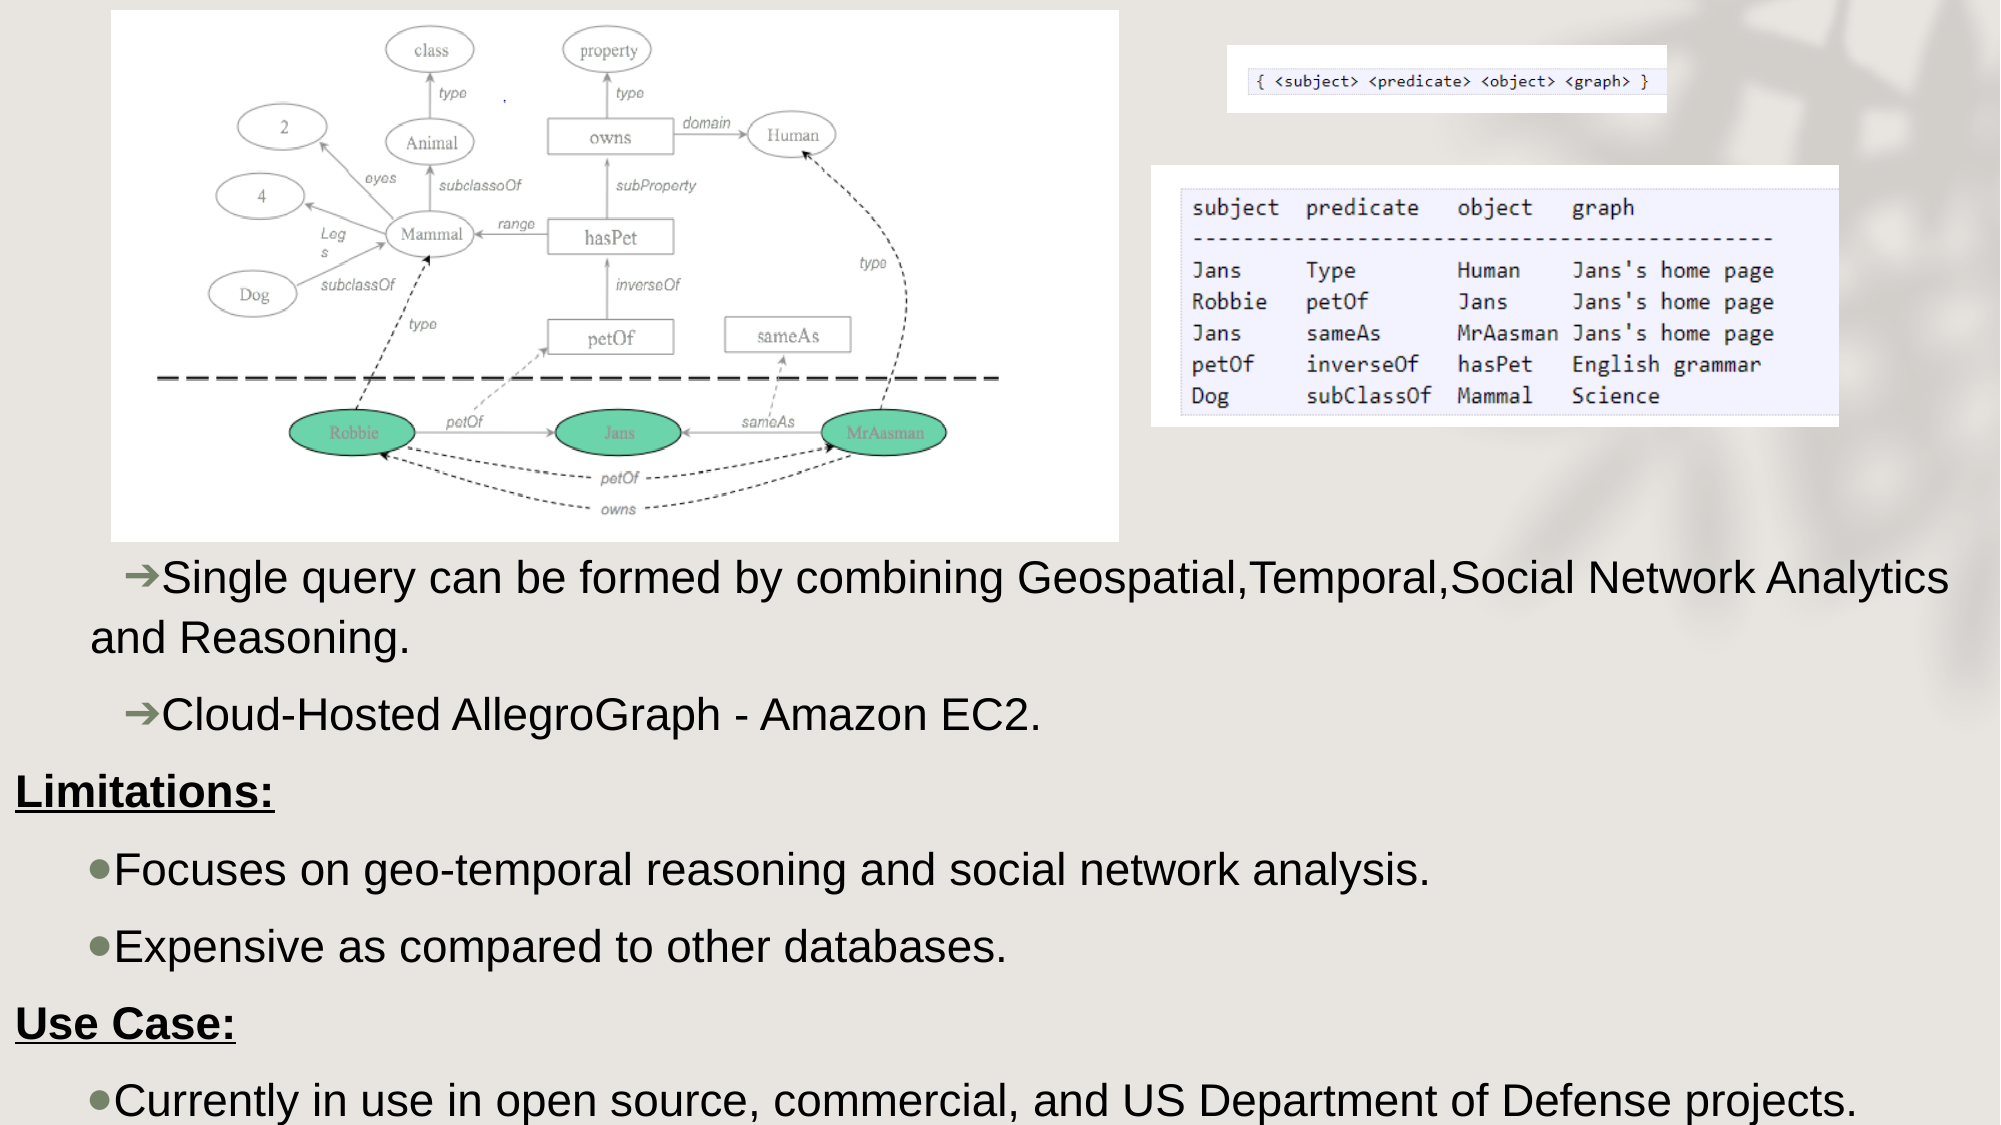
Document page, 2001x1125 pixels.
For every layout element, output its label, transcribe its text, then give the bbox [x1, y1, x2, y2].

picture [111, 10, 1120, 543]
list Single query can be formed by combining Geospatial,Temporal,Social Network Analytics and Reasoning. Cloud-Hosted AllegroGraph - Amazon EC2. Limitations: Focuses on geo-temporal reasoning and social network analysis. Expensive as compared to other databases. Use Case: Currently in use in open source, commercial, and US Department of Defense projects. [0, 0, 1991, 1107]
picture [1227, 45, 1667, 113]
picture [1150, 165, 1839, 427]
